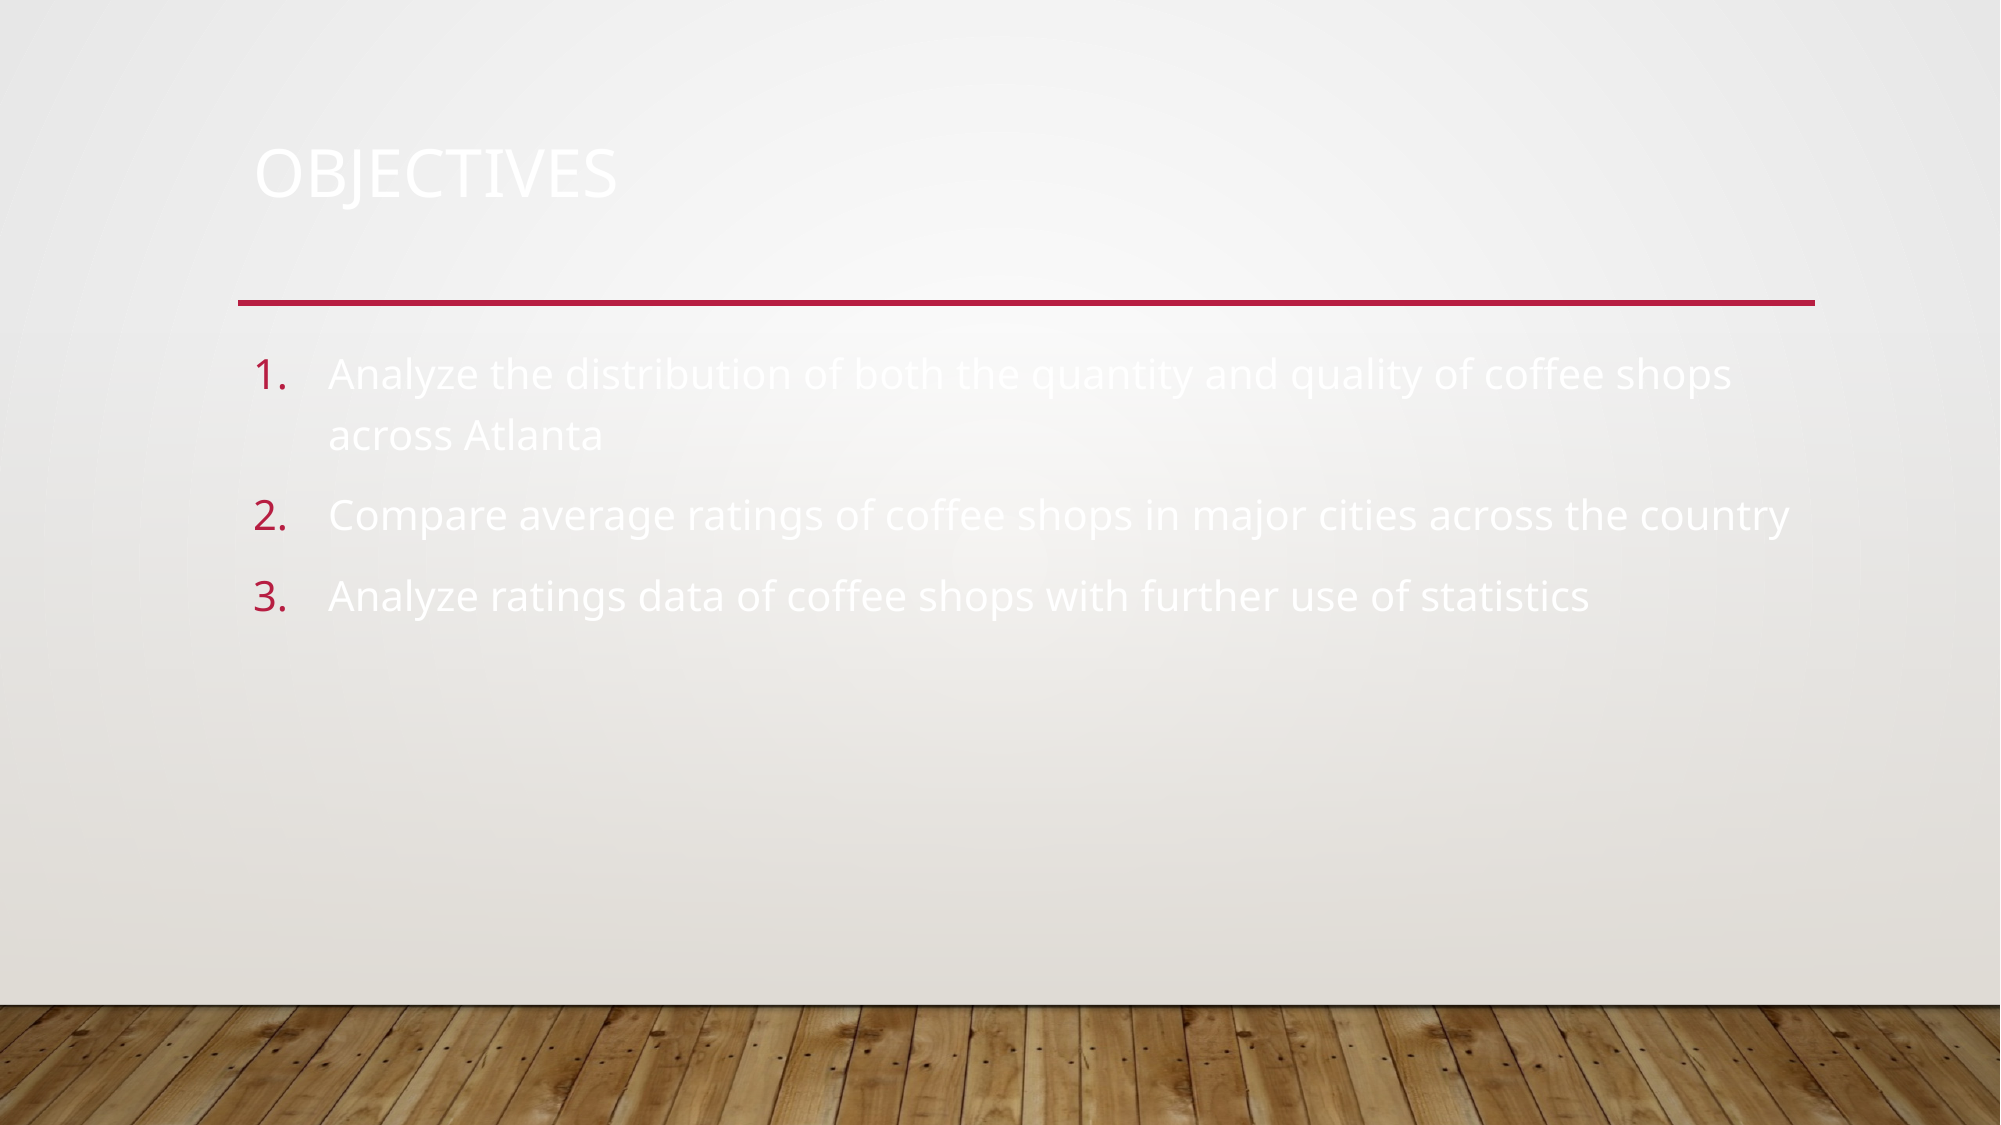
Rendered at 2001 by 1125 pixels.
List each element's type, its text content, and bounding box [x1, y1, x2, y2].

picture [0, 1005, 2000, 1125]
list Analyze the distribution of both the quantity and quality of coffee shops across Atlanta Compare average ratings of coffee shops in major cities across the country Analyze ratings data of coffee shops with further use of statistics [238, 330, 1814, 897]
title Objectives [238, 131, 1814, 305]
